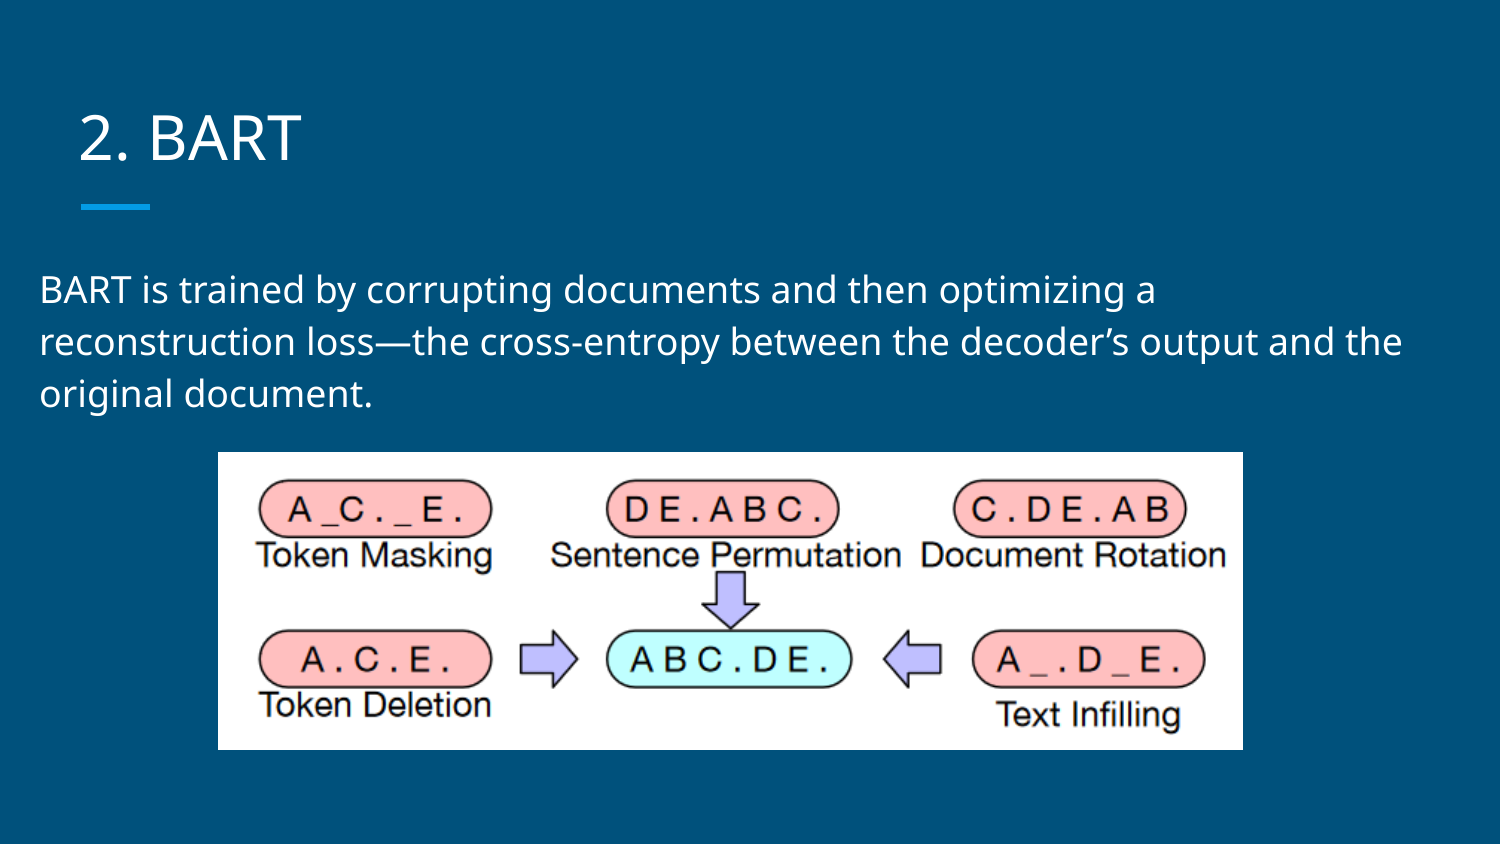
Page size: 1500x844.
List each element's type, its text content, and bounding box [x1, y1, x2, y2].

list BART is trained by corrupting documents and then optimizing a reconstruction loss—the cross-entropy between the decoder’s output and the original document. [24, 244, 1437, 750]
title 2. BART [63, 75, 1437, 188]
picture [219, 453, 1242, 749]
